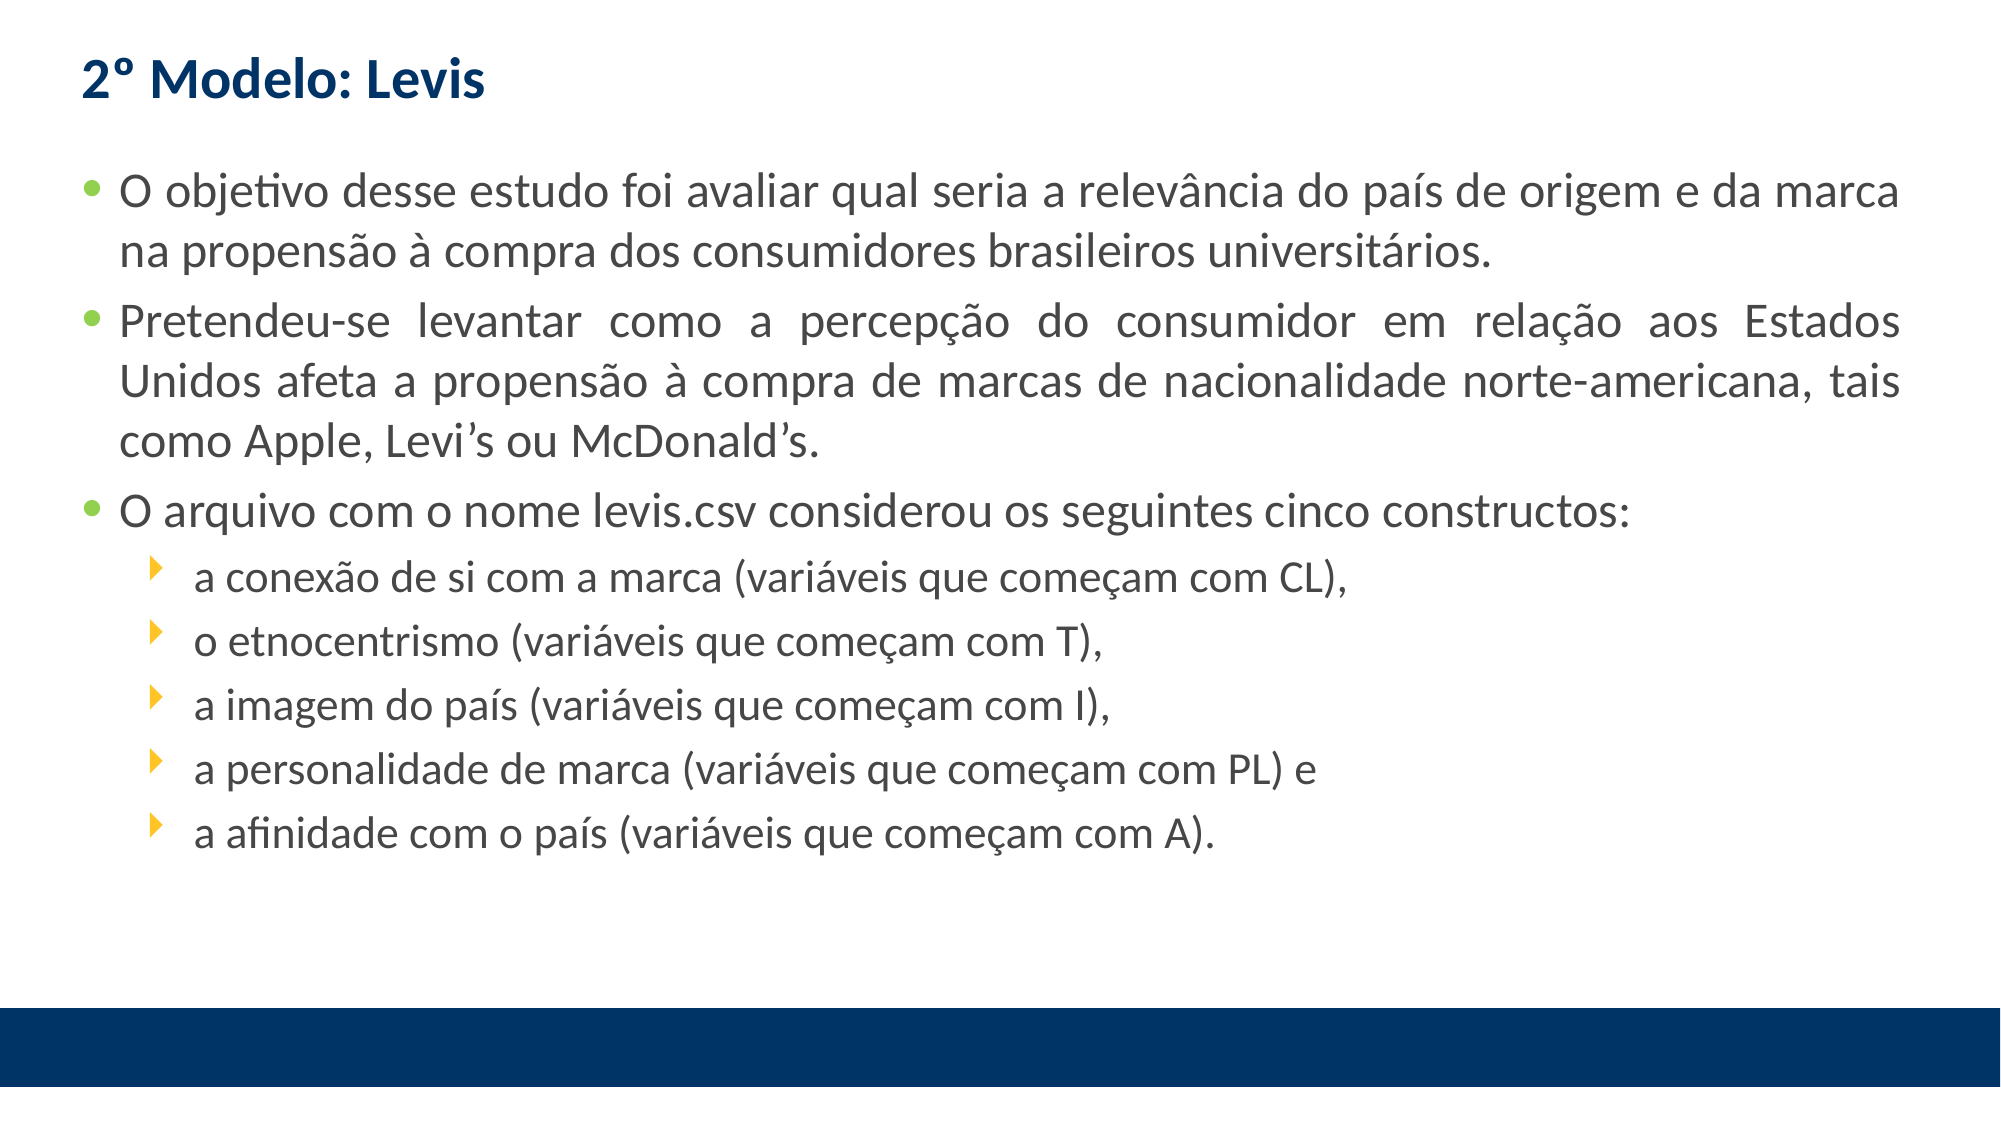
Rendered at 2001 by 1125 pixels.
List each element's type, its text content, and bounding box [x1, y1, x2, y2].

title 2º Modelo: Levis [66, 12, 1917, 138]
list O objetivo desse estudo foi avaliar qual seria a relevância do país de origem e da marca na propensão à compra dos consumidores brasileiros universitários. Pretendeu-se levantar como a percepção do consumidor em relação aos Estados Unidos afeta a propensão à compra de marcas de nacionalidade norte-americana, tais como Apple, Levi’s ou McDonald’s. O arquivo com o nome levis.csv considerou os seguintes cinco constructos: a conexão de si com a marca (variáveis que começam com CL), o etnocentrismo (variáveis que começam com T), a imagem do país (variáveis que começam com I), a personalidade de marca (variáveis que começam com PL) e a afinidade com o país (variáveis que começam com A). [66, 149, 1917, 1001]
